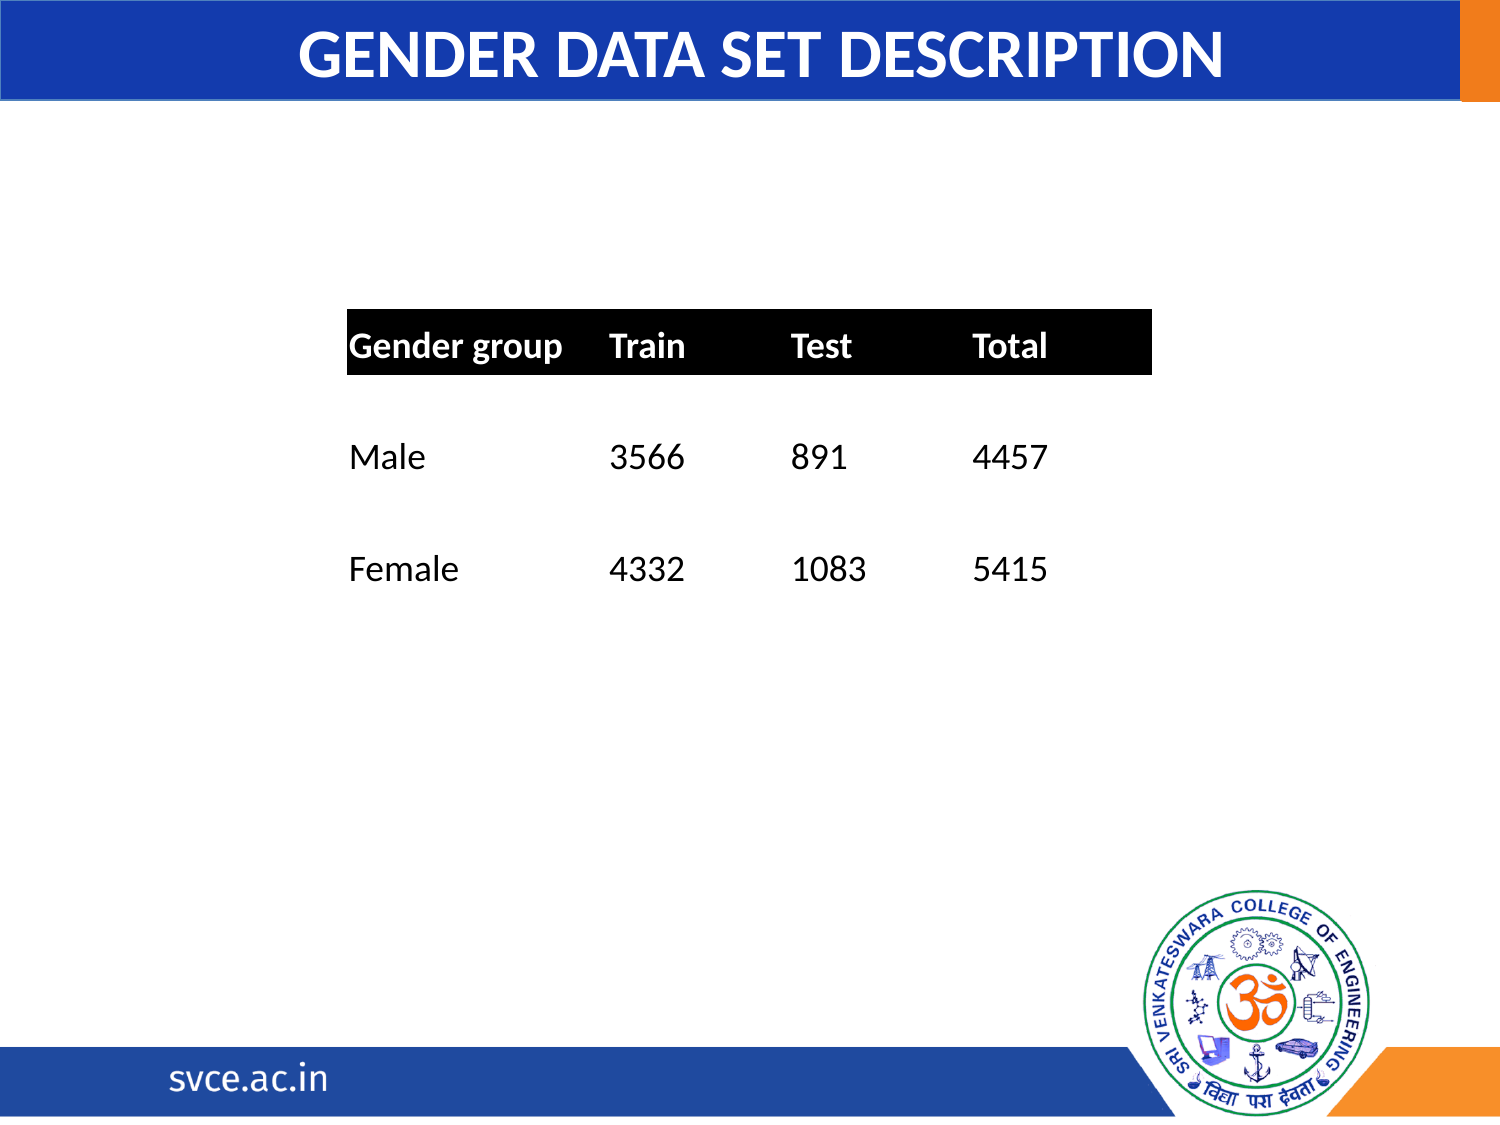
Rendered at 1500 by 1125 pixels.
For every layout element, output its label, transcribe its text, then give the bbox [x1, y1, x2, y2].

table_header Total [970, 309, 1152, 375]
table_cell 891 [789, 375, 970, 486]
table_cell 1083 [789, 486, 970, 598]
table_cell 3566 [607, 375, 789, 486]
table_header Gender group [347, 309, 607, 375]
table_cell Male [347, 375, 607, 486]
text_box GENDER DATA SET DESCRIPTION [0, 0, 1462, 100]
picture [0, 814, 1500, 1125]
table_header Train [607, 309, 789, 375]
text_box [1462, 0, 1500, 100]
table_header Test [789, 309, 970, 375]
table_cell Female [347, 486, 607, 598]
table_cell 5415 [970, 486, 1152, 598]
table_cell 4457 [970, 375, 1152, 486]
table_cell 4332 [607, 486, 789, 598]
